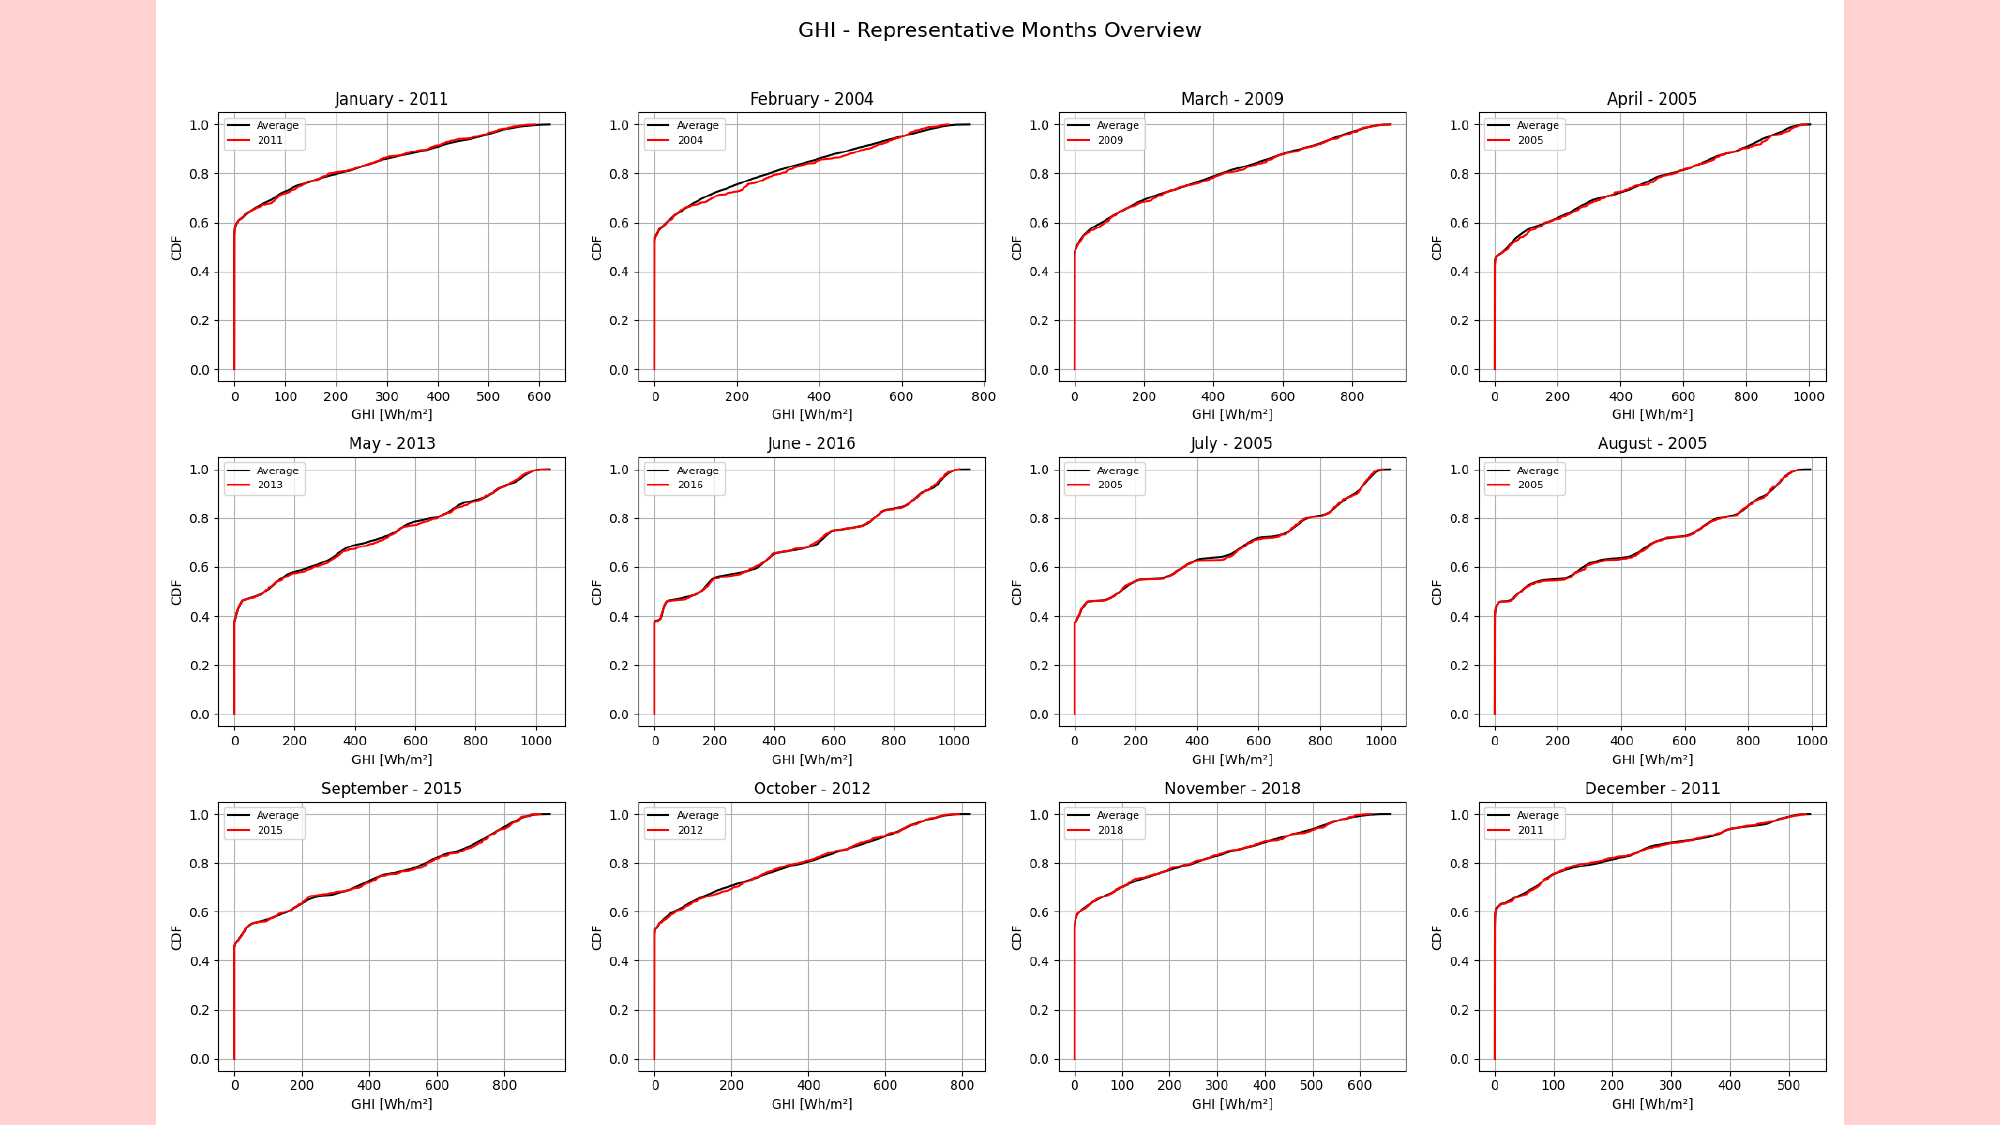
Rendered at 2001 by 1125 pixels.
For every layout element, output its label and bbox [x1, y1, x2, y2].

picture [155, 0, 1845, 1125]
